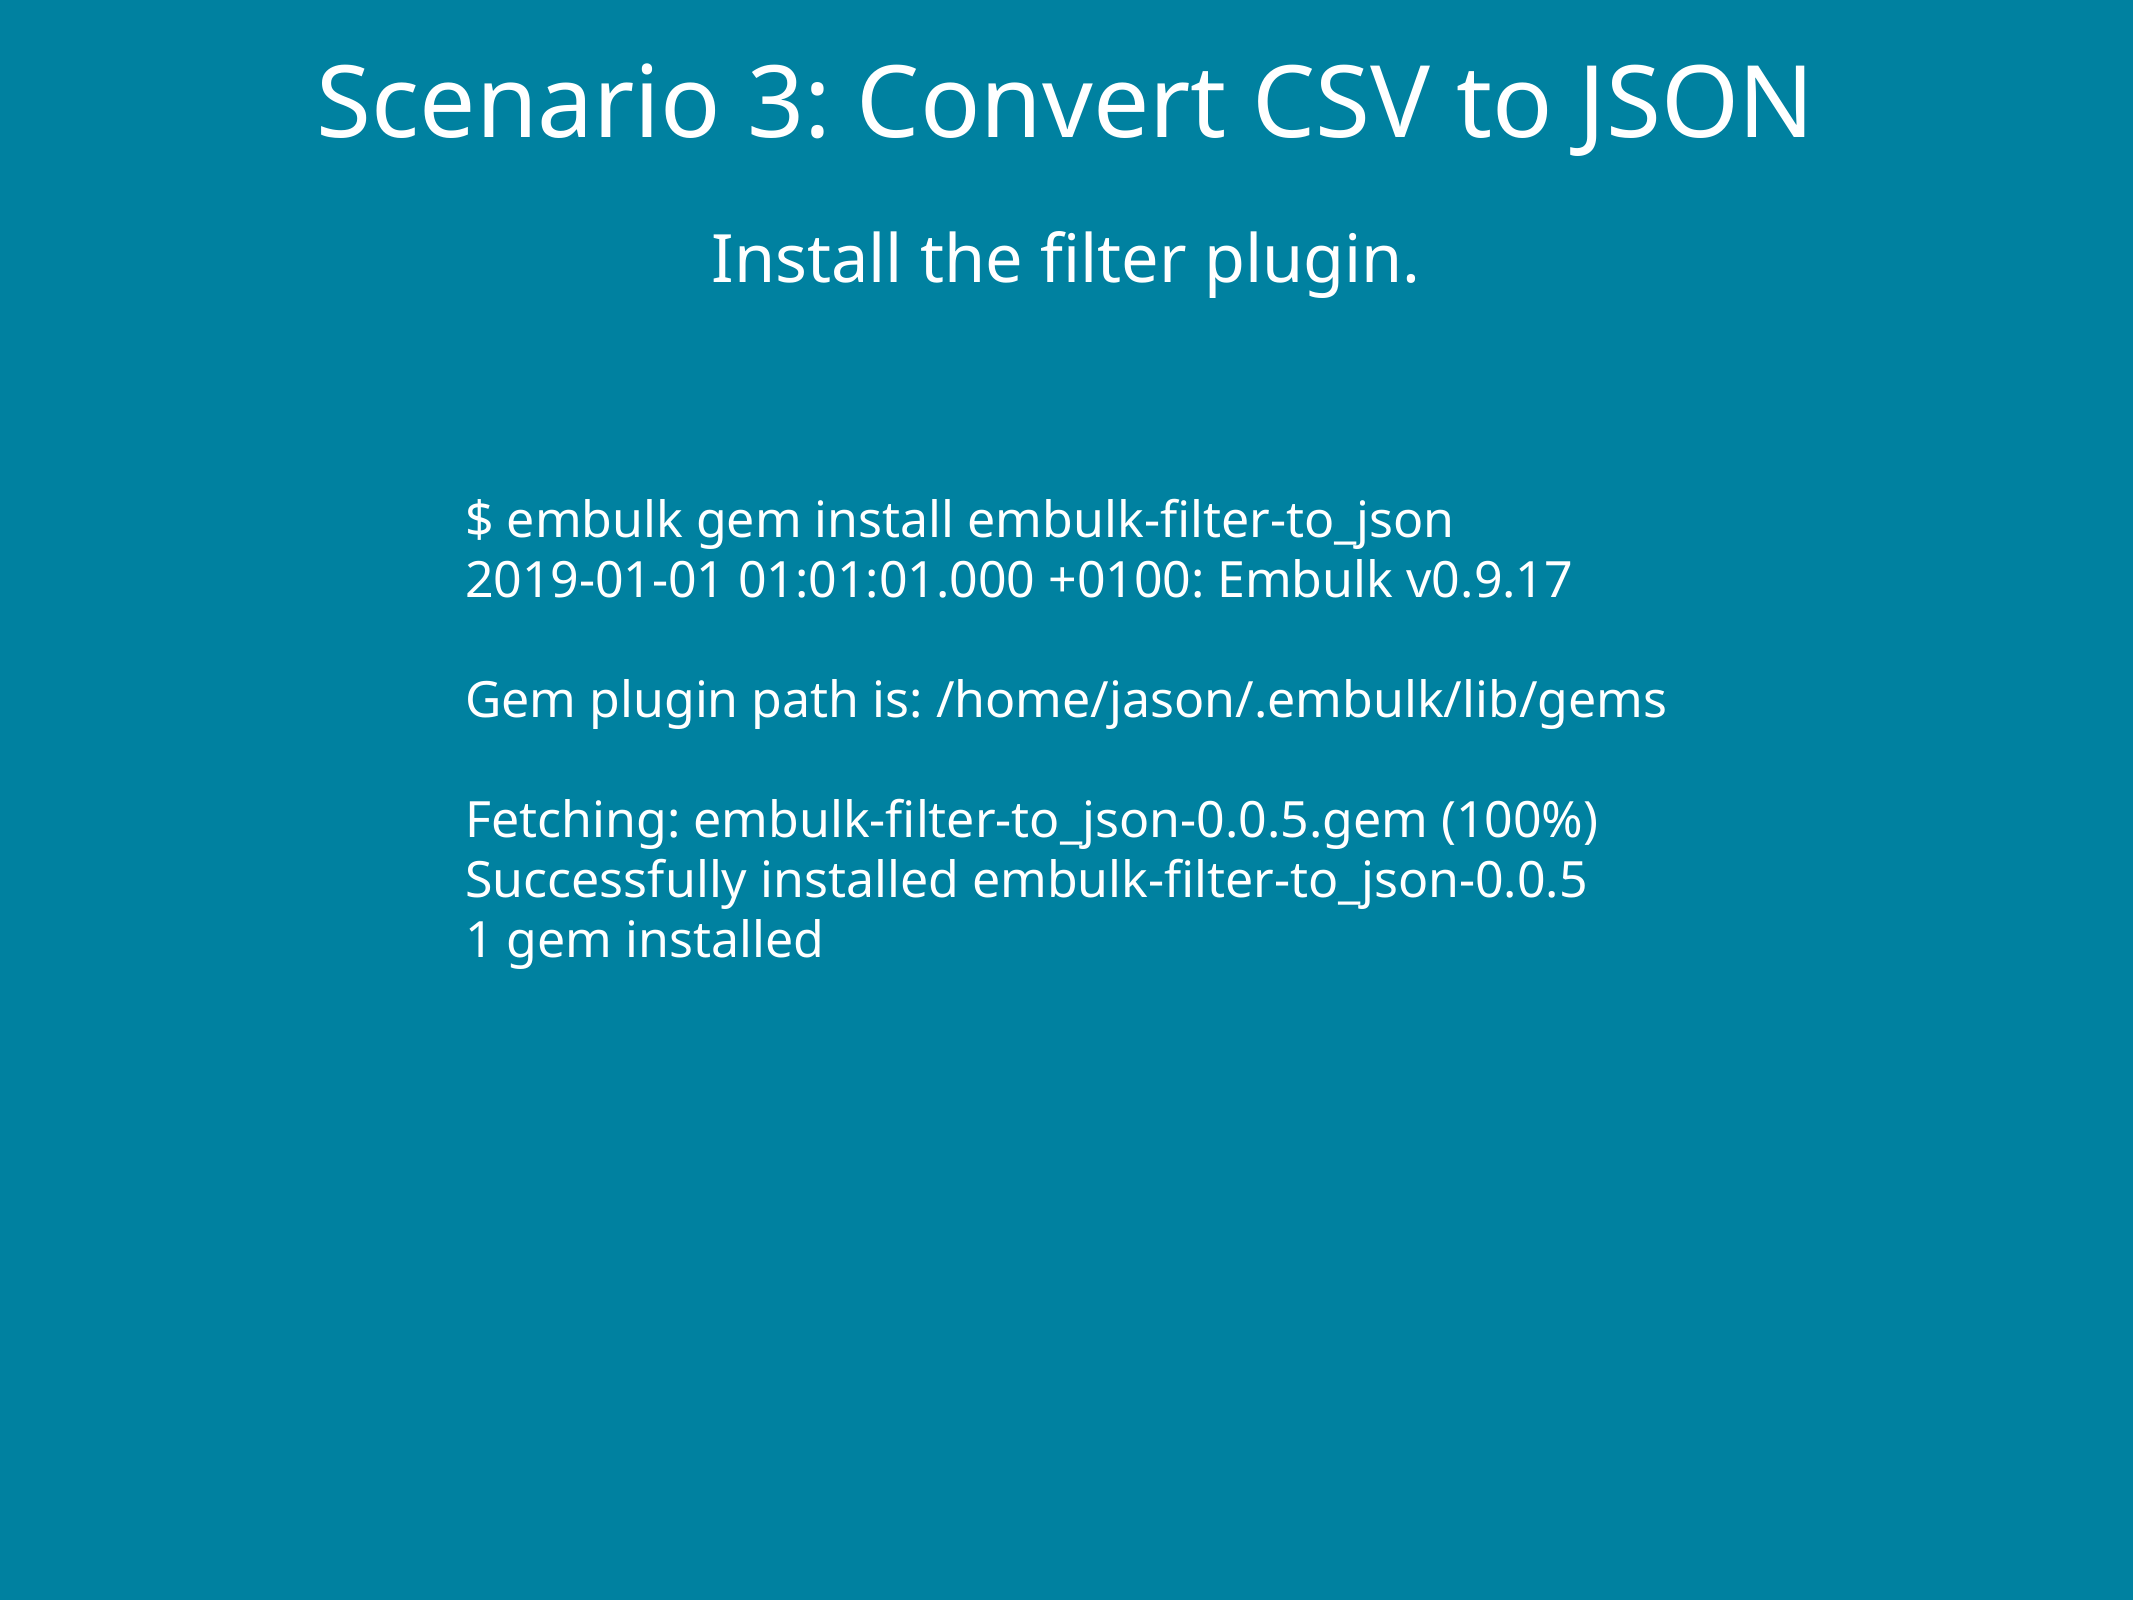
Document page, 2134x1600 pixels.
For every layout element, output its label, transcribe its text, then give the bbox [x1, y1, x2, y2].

text_box $ embulk gem install embulk-filter-to_json 2019-01-01 01:01:01.000 +0100: Embulk v0.9.17 Gem plugin path is: /home/jason/.embulk/lib/gems Fetching: embulk-filter-to_json-0.0.5.gem (100%) Successfully installed embulk-filter-to_json-0.0.5 1 gem installed [456, 478, 1677, 976]
text_box Install the filter plugin. [703, 207, 1431, 305]
text_box Scenario 3: Convert CSV to JSON [308, 29, 1825, 167]
